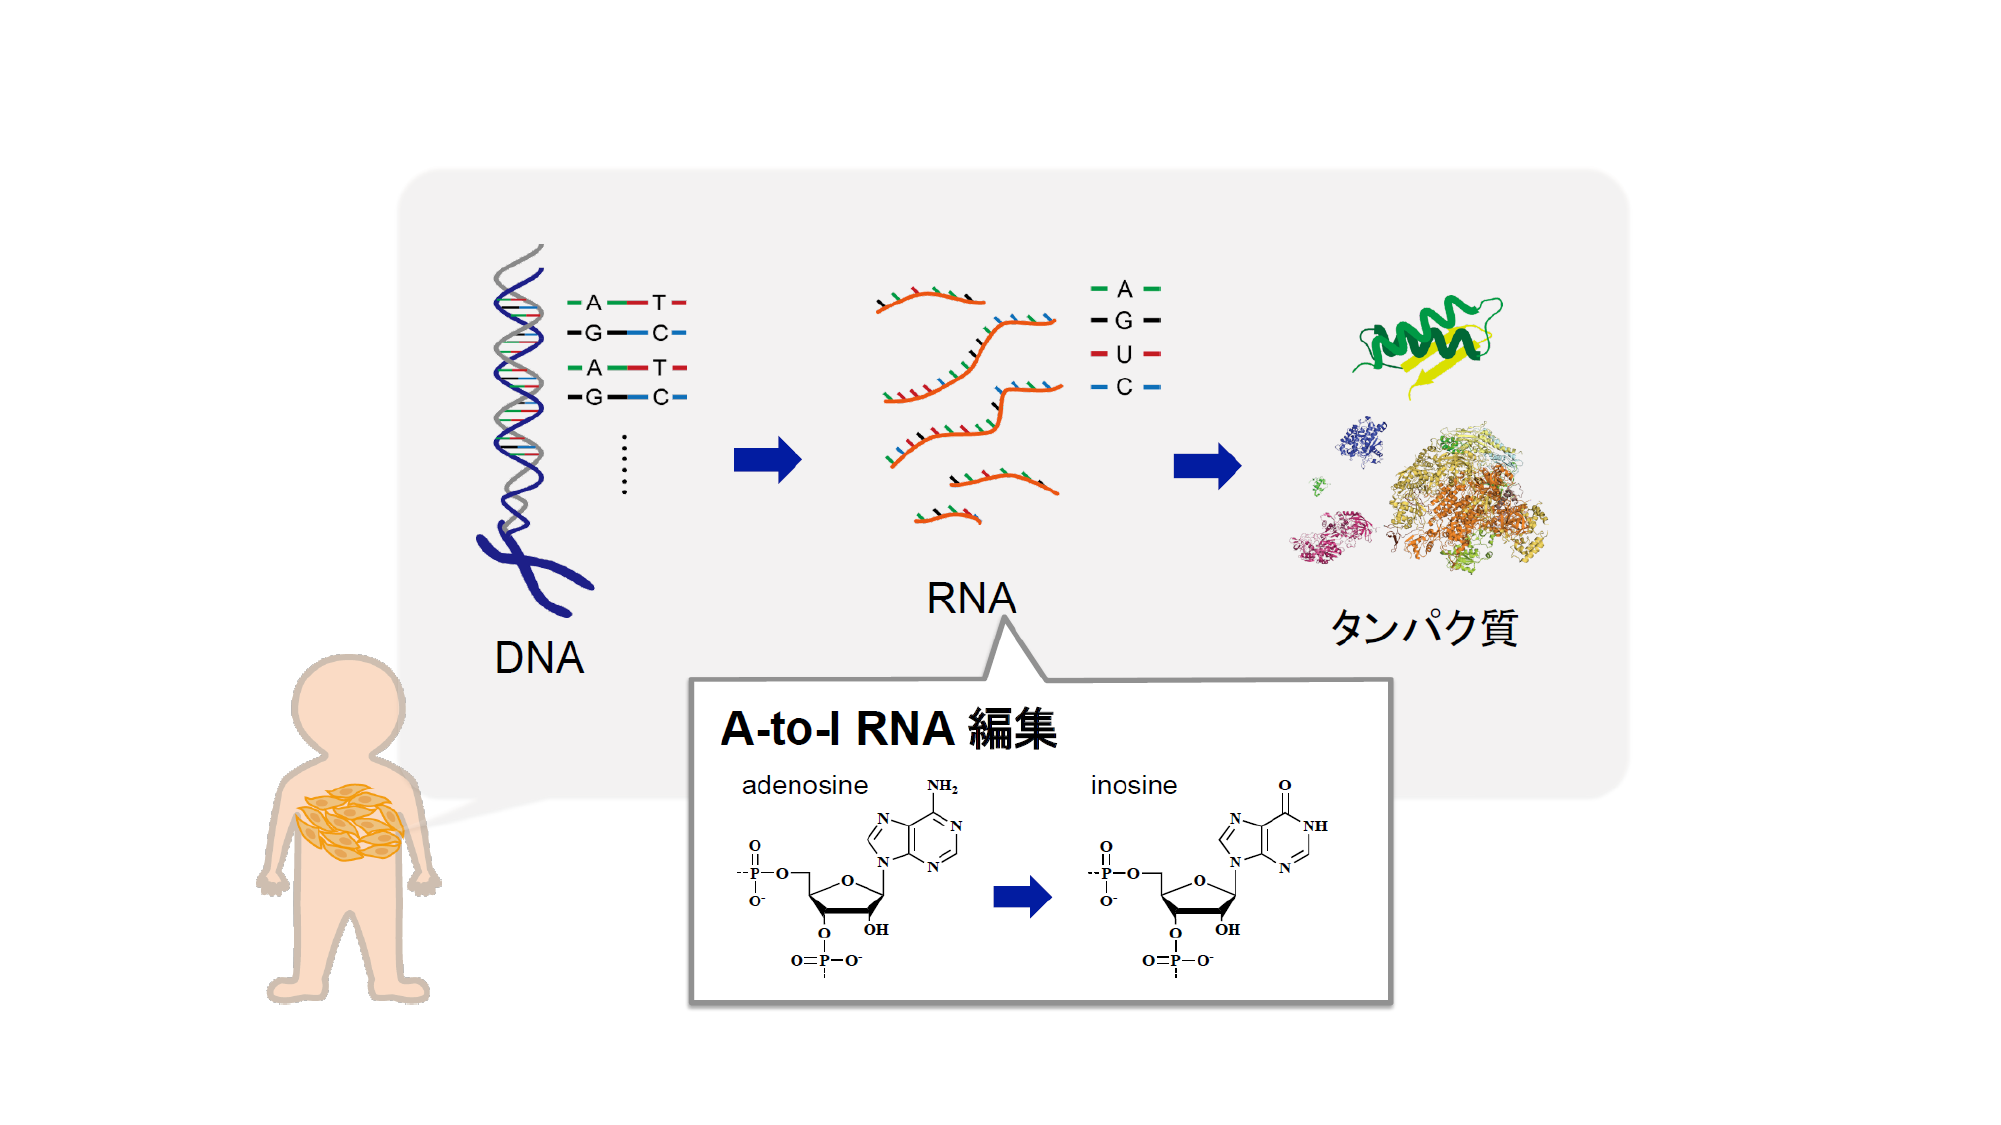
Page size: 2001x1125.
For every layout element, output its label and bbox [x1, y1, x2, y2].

picture [245, 156, 1639, 1012]
